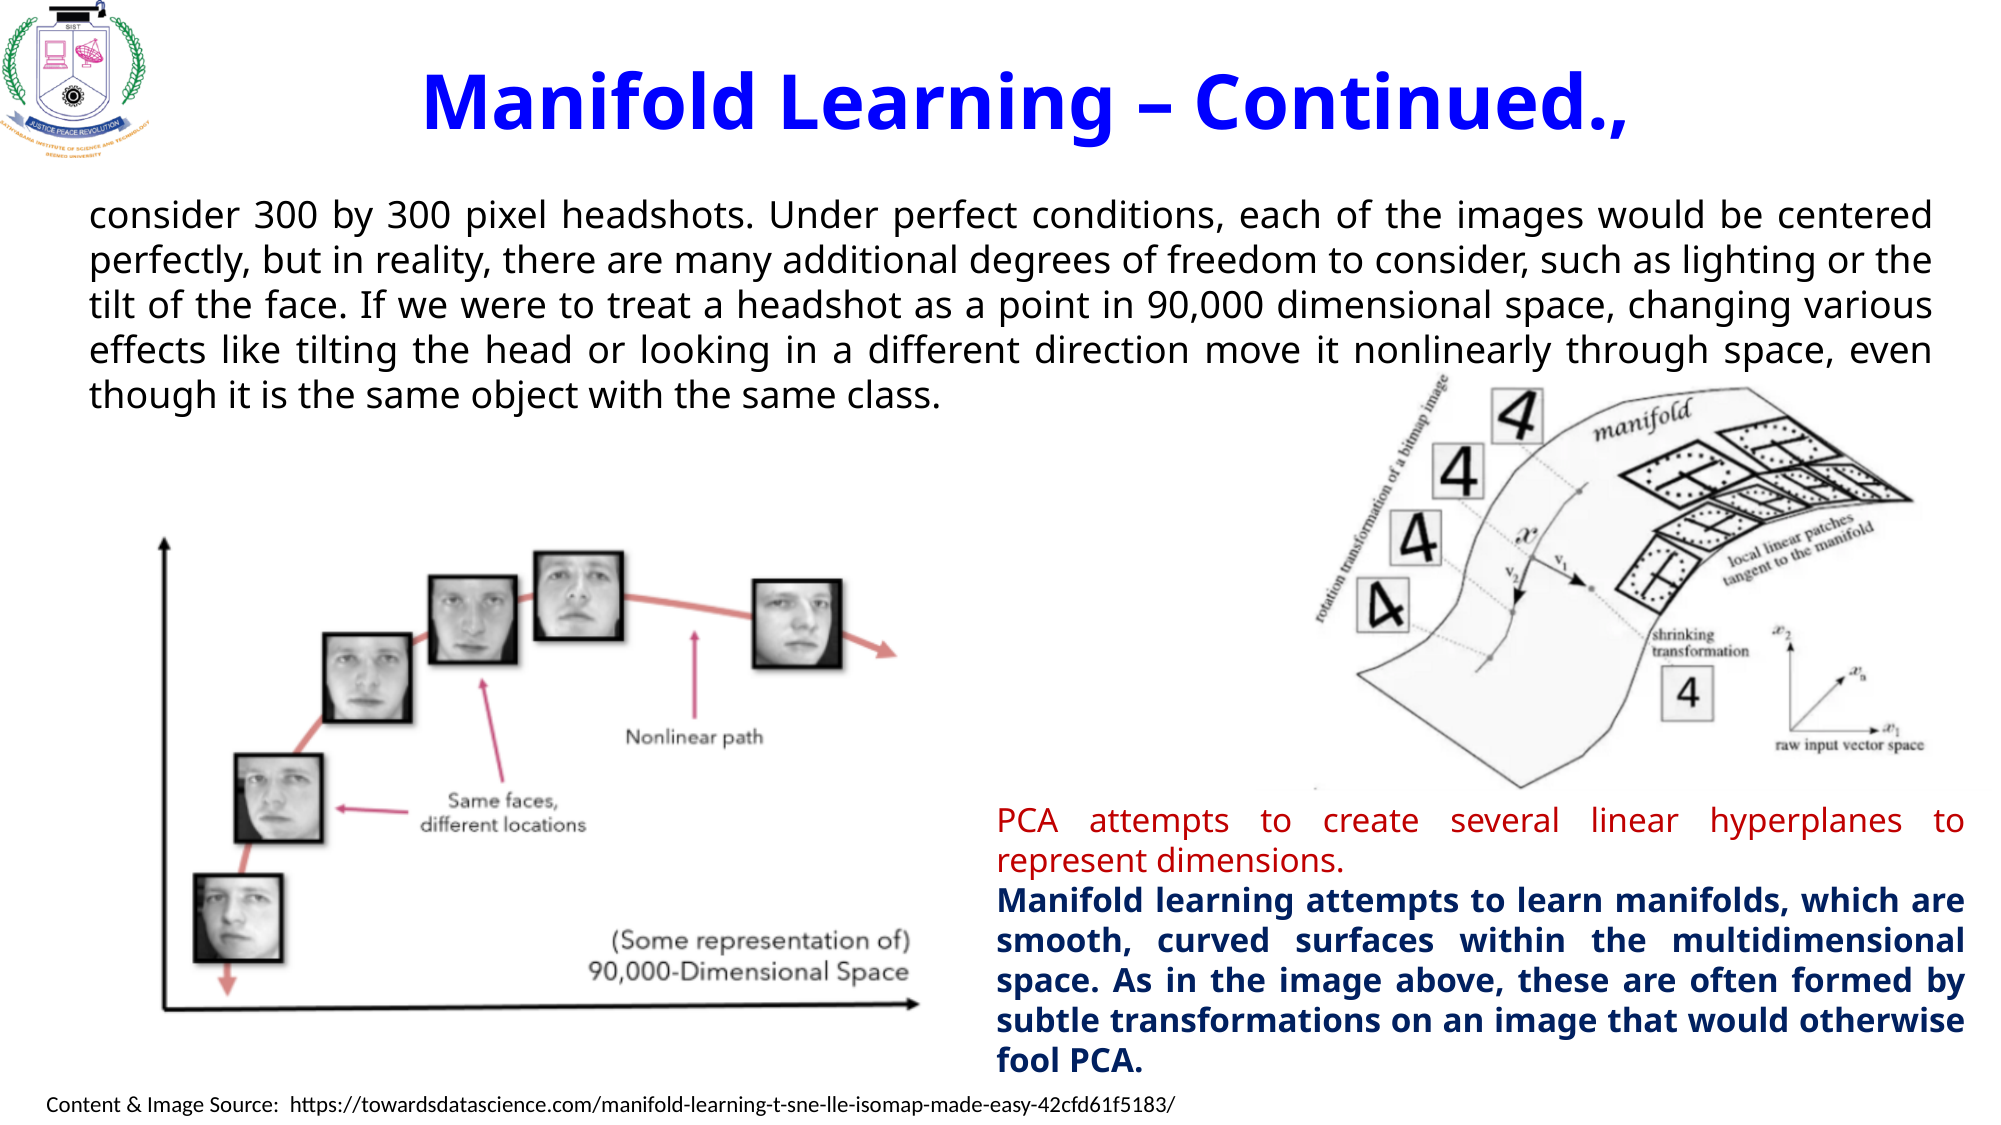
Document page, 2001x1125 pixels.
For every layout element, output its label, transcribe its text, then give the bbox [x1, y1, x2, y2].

picture [74, 485, 1040, 1023]
picture [0, 0, 149, 159]
text_box consider 300 by 300 pixel headshots. Under perfect conditions, each of the images would be centered perfectly, but in reality, there are many additional degrees of freedom to consider, such as lighting or the tilt of the face. If we were to treat a headshot as a point in 90,000 dimensional space, changing various effects like tilting the head or looking in a different direction move it nonlinearly through space, even though it is the same object with the same class. [74, 183, 1950, 424]
title Manifold Learning – Continued., [275, 1, 1776, 154]
text_box PCA attempts to create several linear hyperplanes to represent dimensions. Manifold learning attempts to learn manifolds, which are smooth, curved surfaces within the multidimensional space. As in the image above, these are often formed by subtle transformations on an image that would otherwise fool PCA. [981, 792, 1982, 1087]
picture [1254, 313, 1995, 801]
text_box Content & Image Source: https://towardsdatascience.com/manifold-learning-t-sne-lle-isomap-made-easy-42cfd61f5183/ [31, 1082, 1340, 1125]
